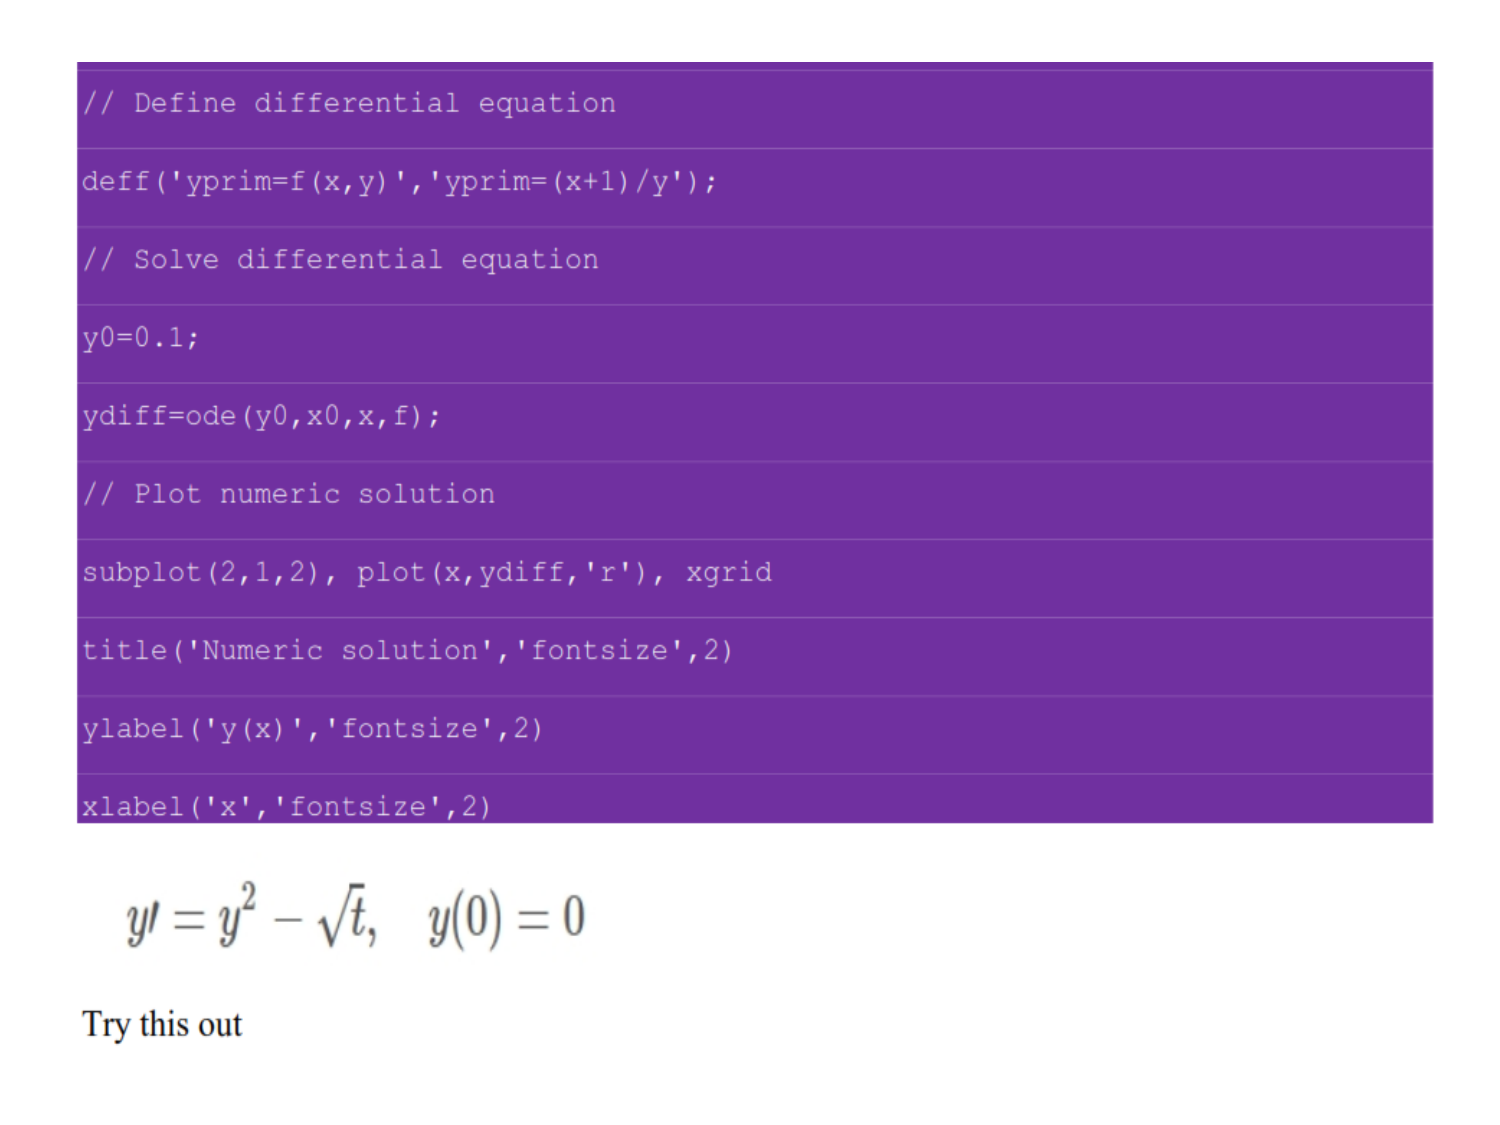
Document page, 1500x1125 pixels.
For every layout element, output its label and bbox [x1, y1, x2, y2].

picture [37, 62, 1438, 1058]
